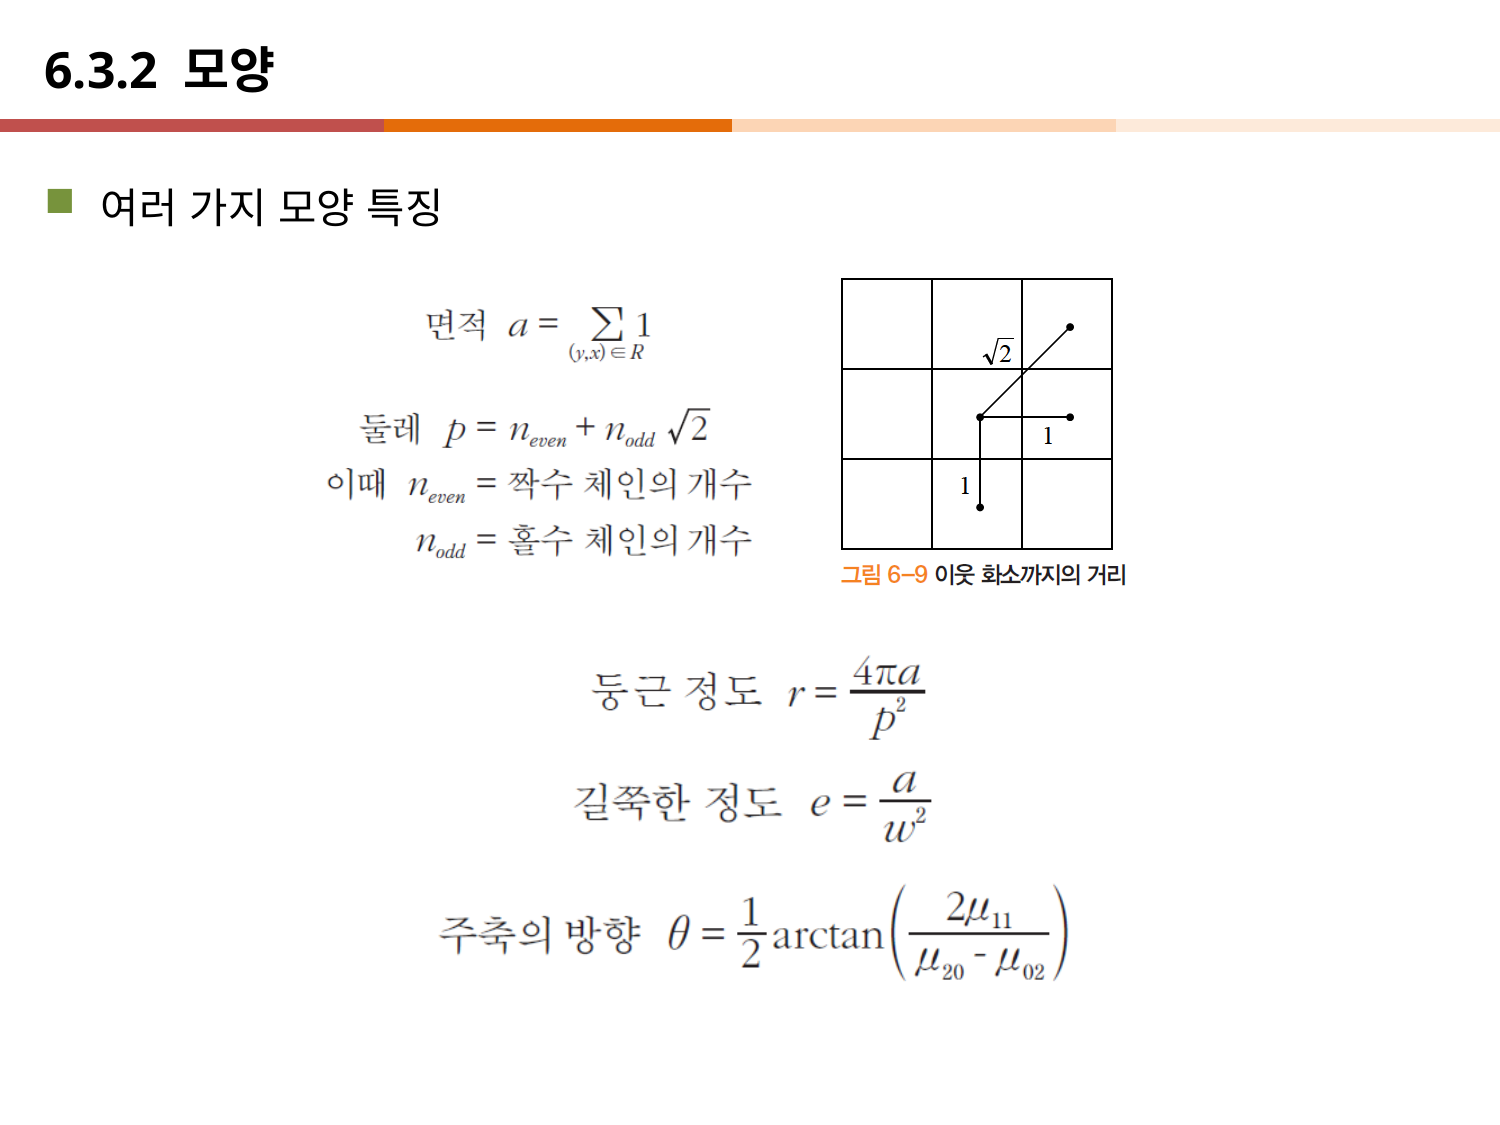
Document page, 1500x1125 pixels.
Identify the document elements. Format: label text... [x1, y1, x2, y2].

picture [832, 271, 1148, 591]
picture [572, 644, 952, 860]
list 여러 가지 모양 특징 [29, 148, 1471, 1083]
title 6.3.2 모양 [29, 23, 1270, 114]
picture [312, 304, 763, 566]
picture [428, 881, 1096, 992]
